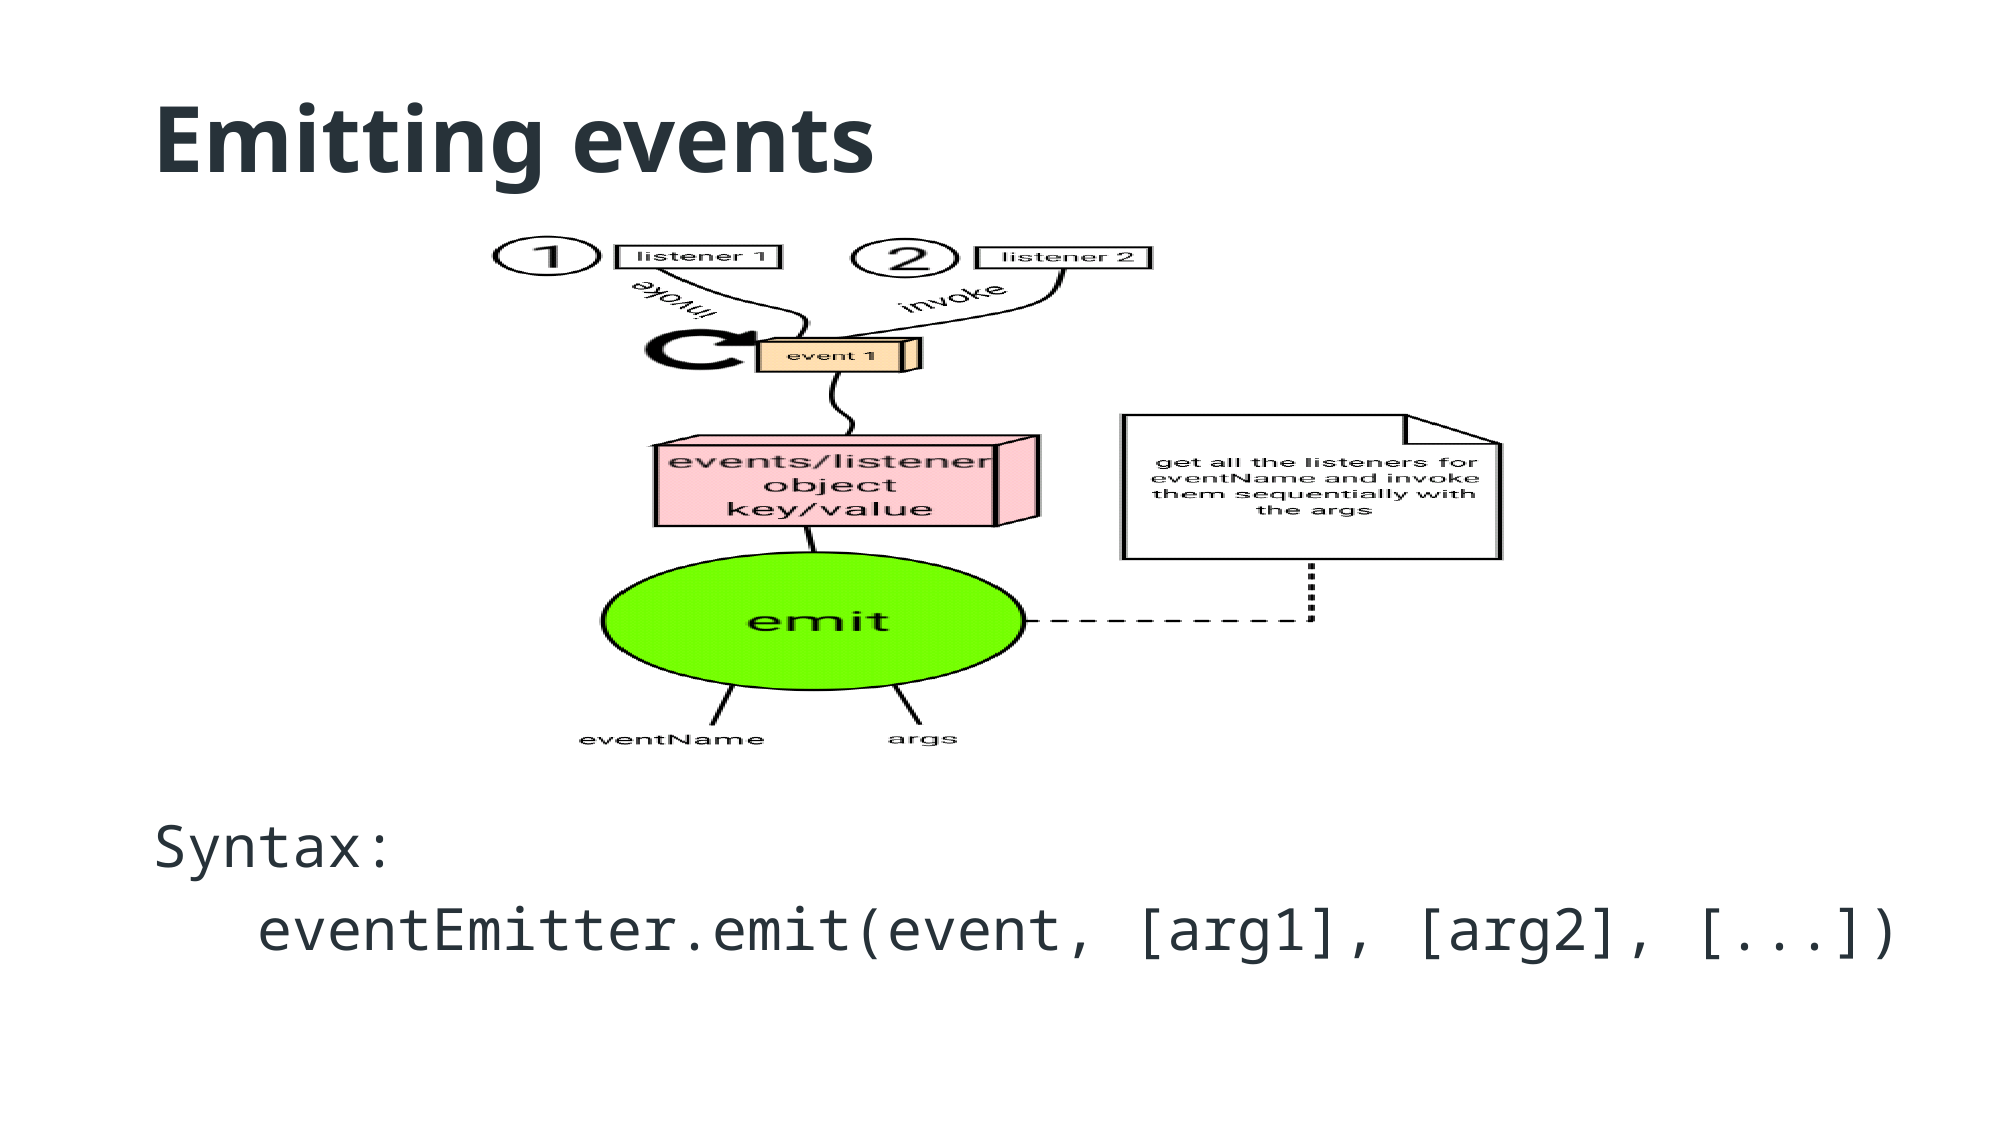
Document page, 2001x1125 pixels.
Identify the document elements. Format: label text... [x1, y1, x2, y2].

title Emitting events [137, 59, 1863, 227]
list Syntax: eventEmitter.emit(event, [arg1], [arg2], [...]) [137, 299, 1924, 1014]
picture [435, 214, 1559, 784]
